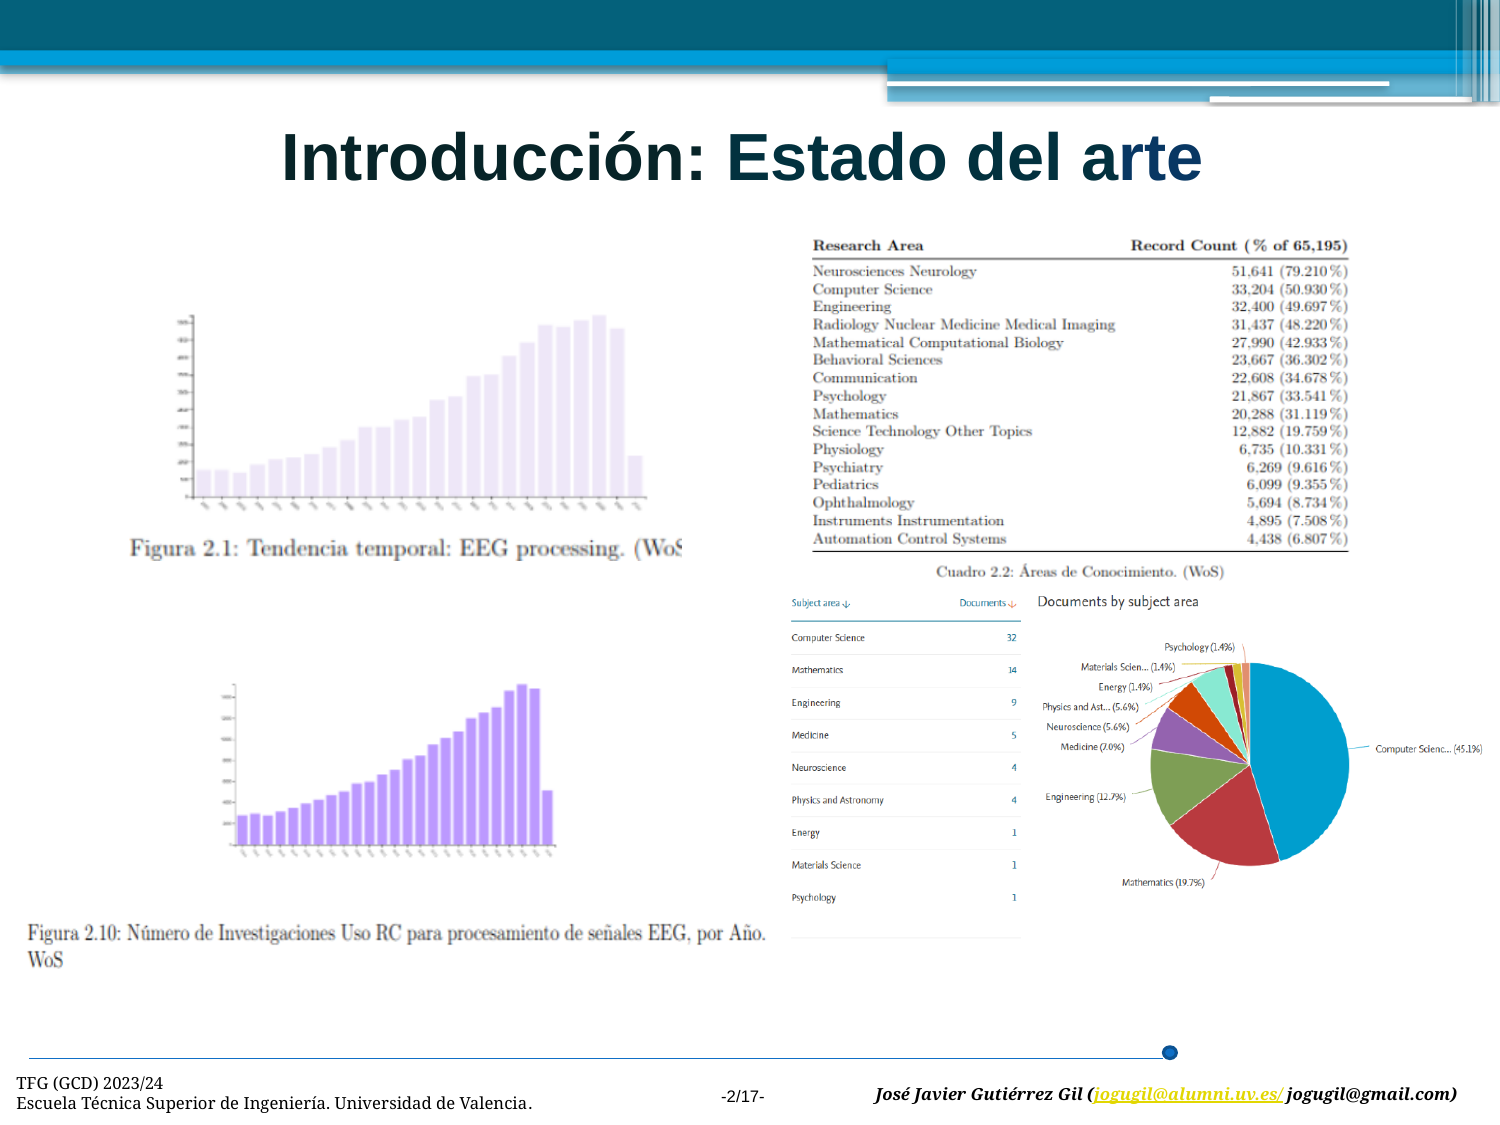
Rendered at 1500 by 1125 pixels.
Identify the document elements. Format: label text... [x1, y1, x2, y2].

picture [12, 235, 1500, 996]
picture [129, 304, 682, 561]
text_box Introducción: Estado del arte [3, 105, 1500, 203]
text_box -2/17- [693, 1078, 798, 1114]
text_box José Javier Gutiérrez Gil (jogugil@alumni.uv.es/ jogugil@gmail.com) [950, 1057, 1473, 1125]
text_box TFG (GCD) 2023/24 Escuela Técnica Superior de Ingeniería. Universidad de Valencia. [1, 1059, 606, 1125]
text_box [1161, 1045, 1178, 1057]
